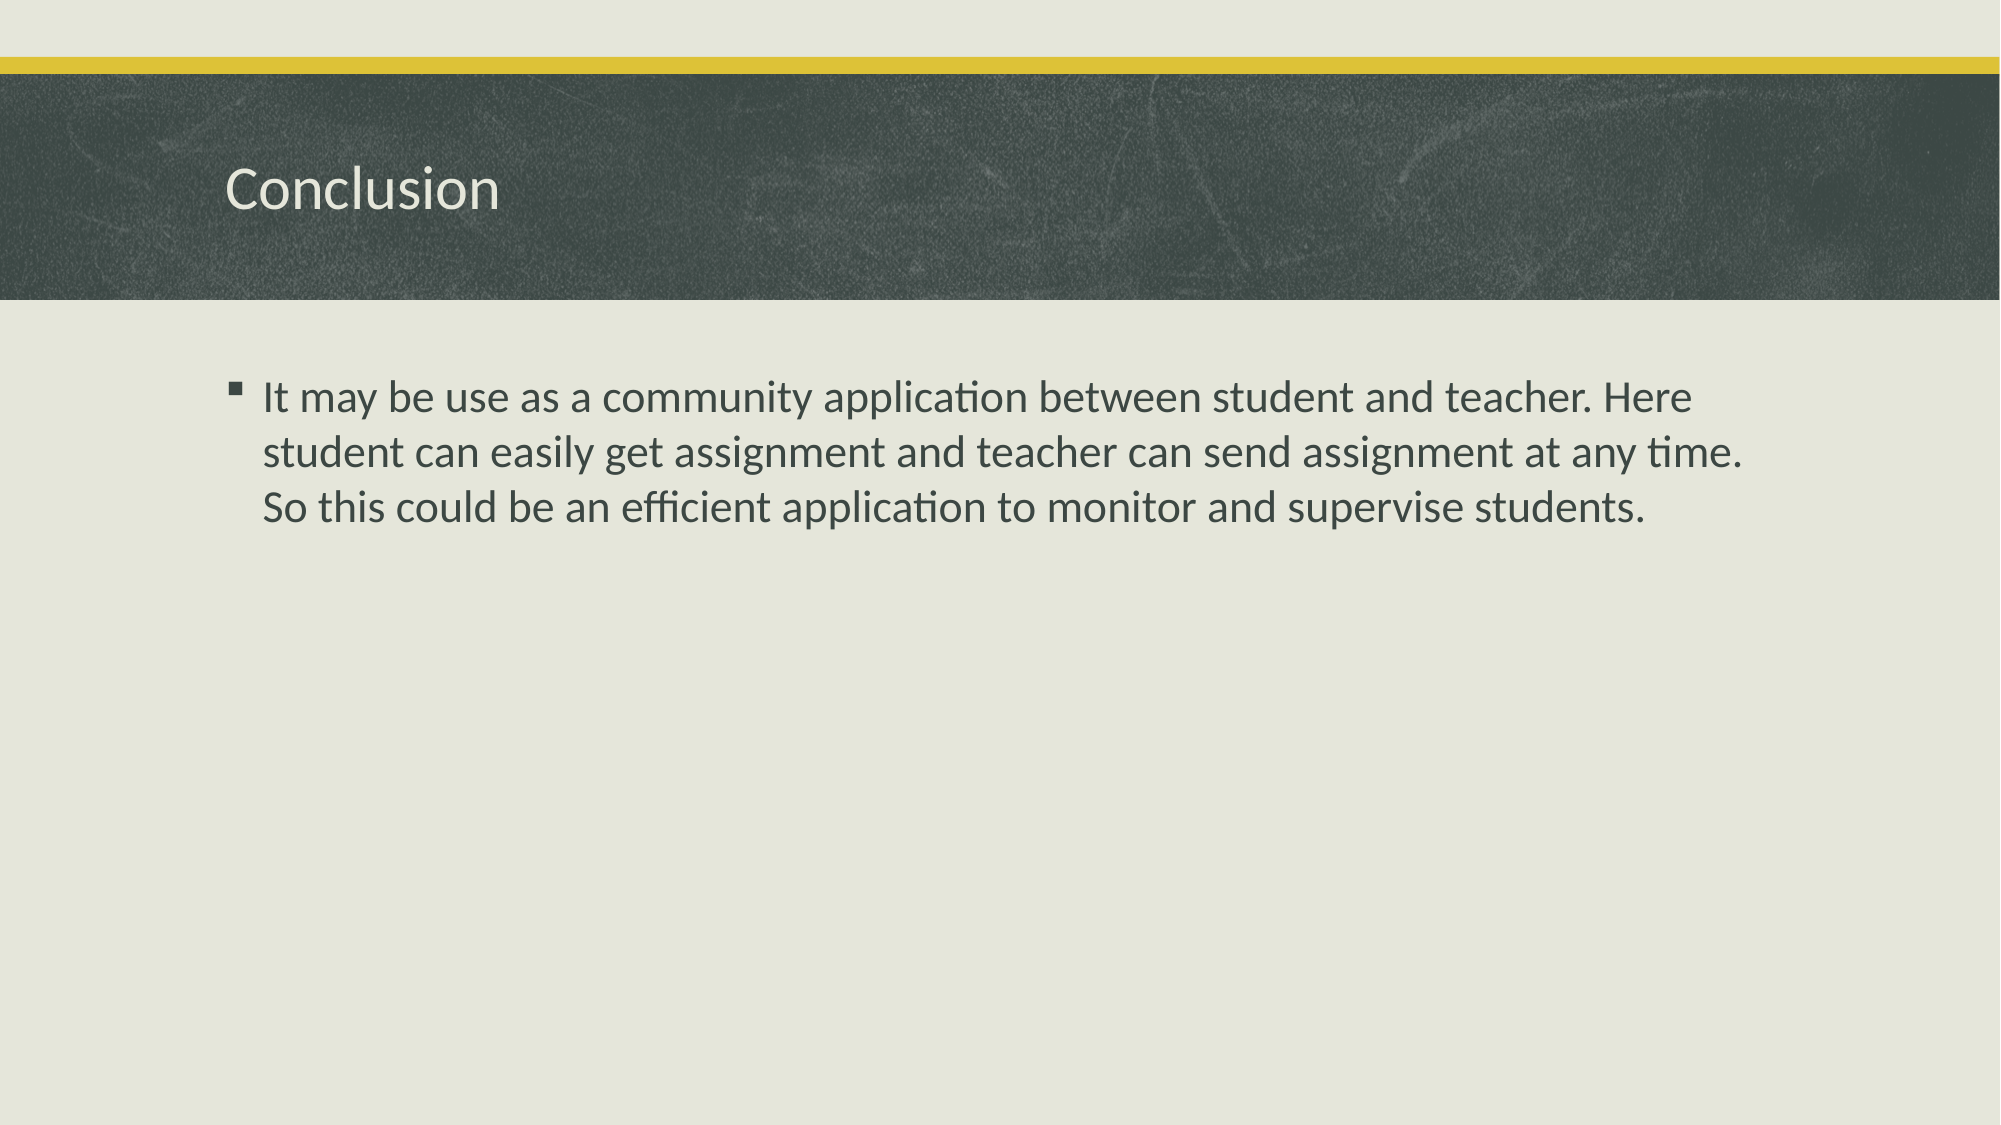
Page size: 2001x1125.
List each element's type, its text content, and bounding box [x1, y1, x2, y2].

list It may be use as a community application between student and teacher. Here student can easily get assignment and teacher can send assignment at any time. So this could be an efficient application to monitor and supervise students. [210, 359, 1790, 1014]
picture [0, 74, 2000, 300]
title Conclusion [210, 76, 1790, 300]
